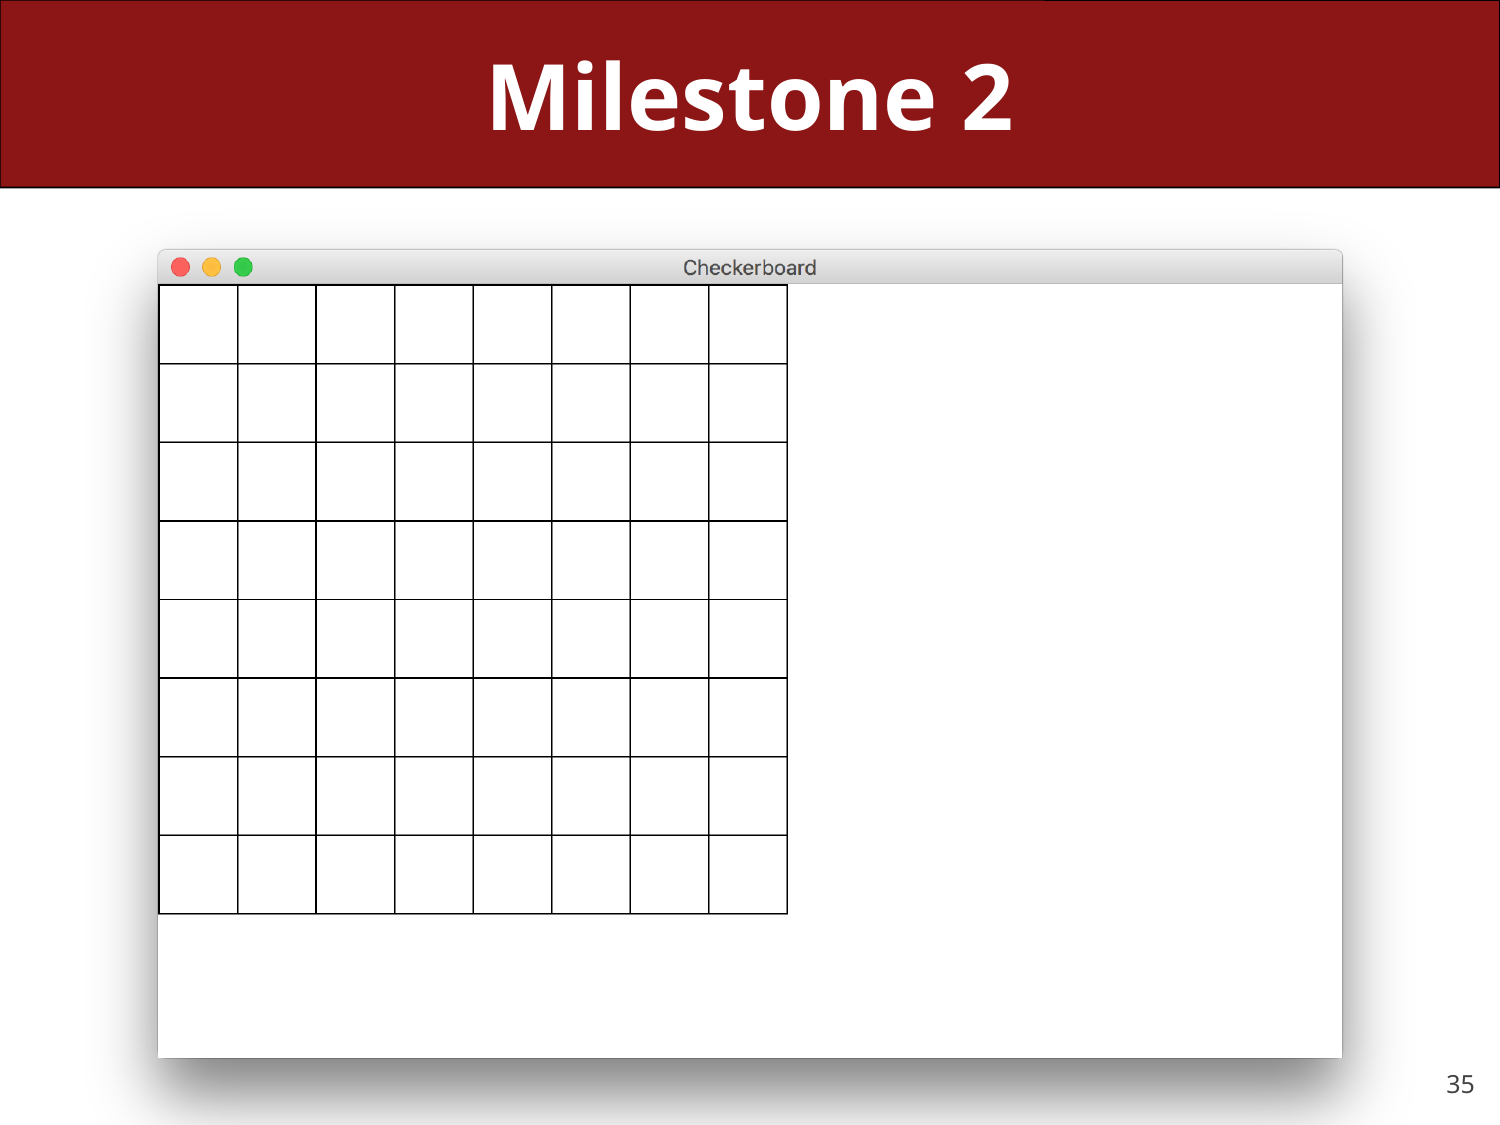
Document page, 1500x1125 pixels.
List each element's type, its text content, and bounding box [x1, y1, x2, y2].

title Milestone 2 [75, 0, 1425, 188]
picture [70, 199, 1430, 1125]
